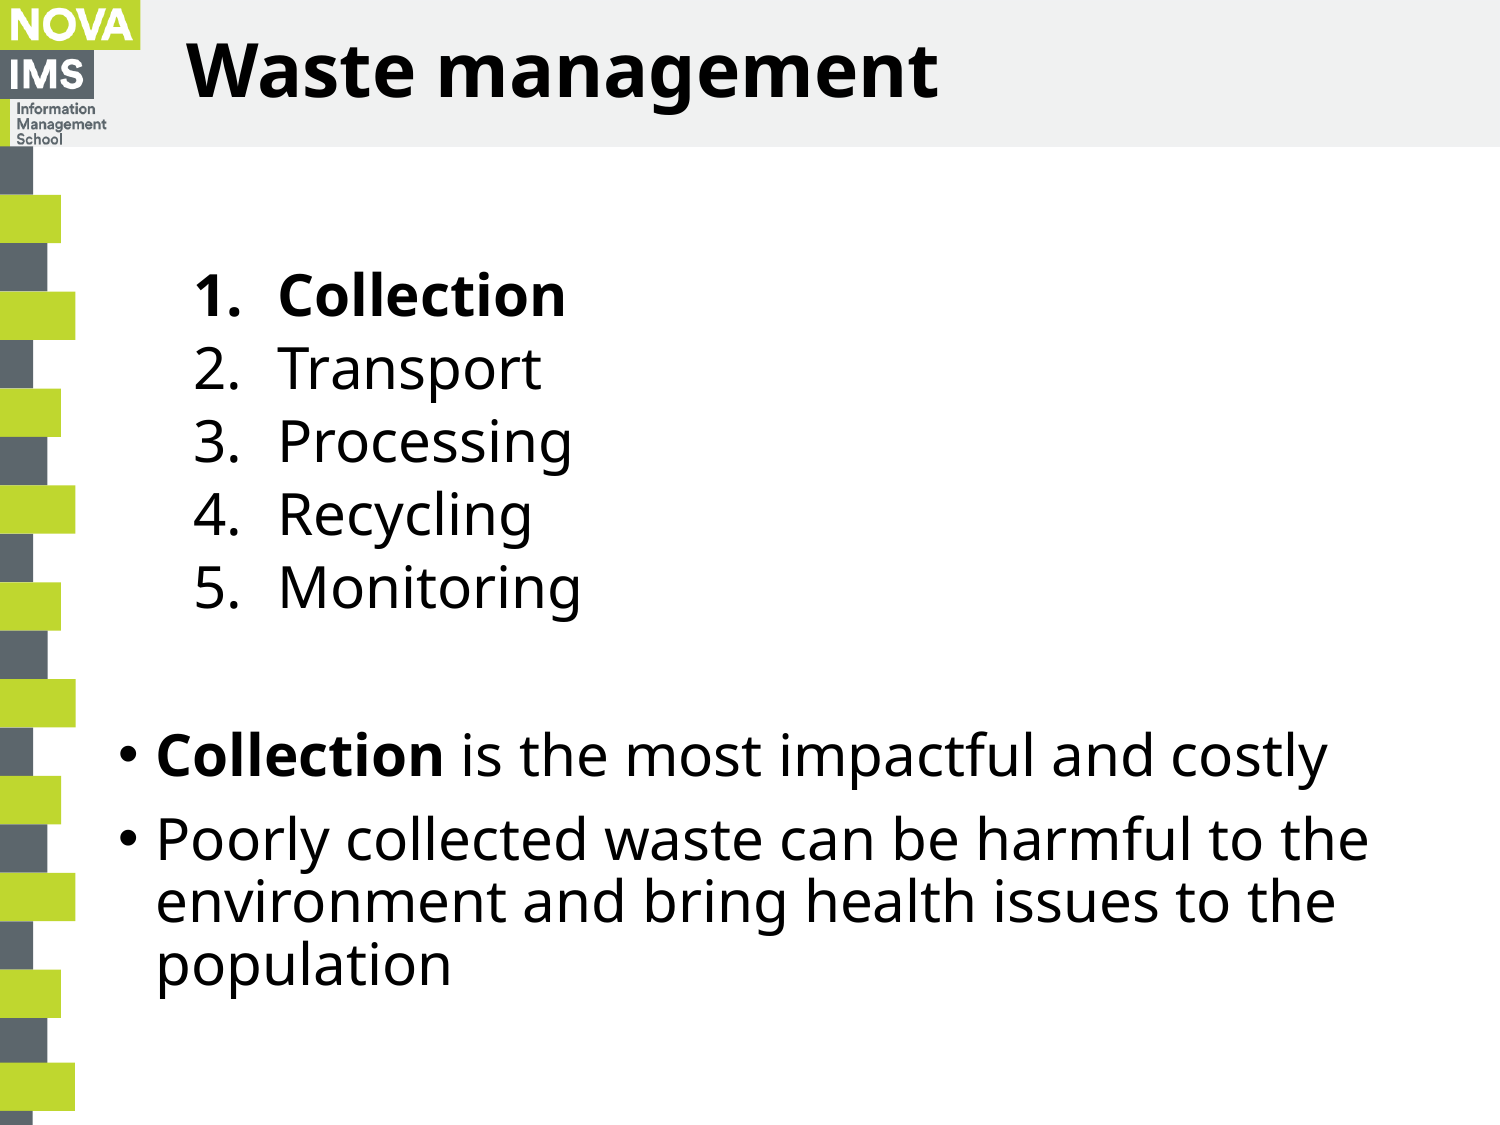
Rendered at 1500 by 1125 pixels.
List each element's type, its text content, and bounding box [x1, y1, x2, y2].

title Waste management [171, 0, 1470, 147]
list Collection Transport Processing Recycling Monitoring Collection is the most impactful and costly Poorly collected waste can be harmful to the environment and bring health issues to the population [103, 178, 1470, 1032]
